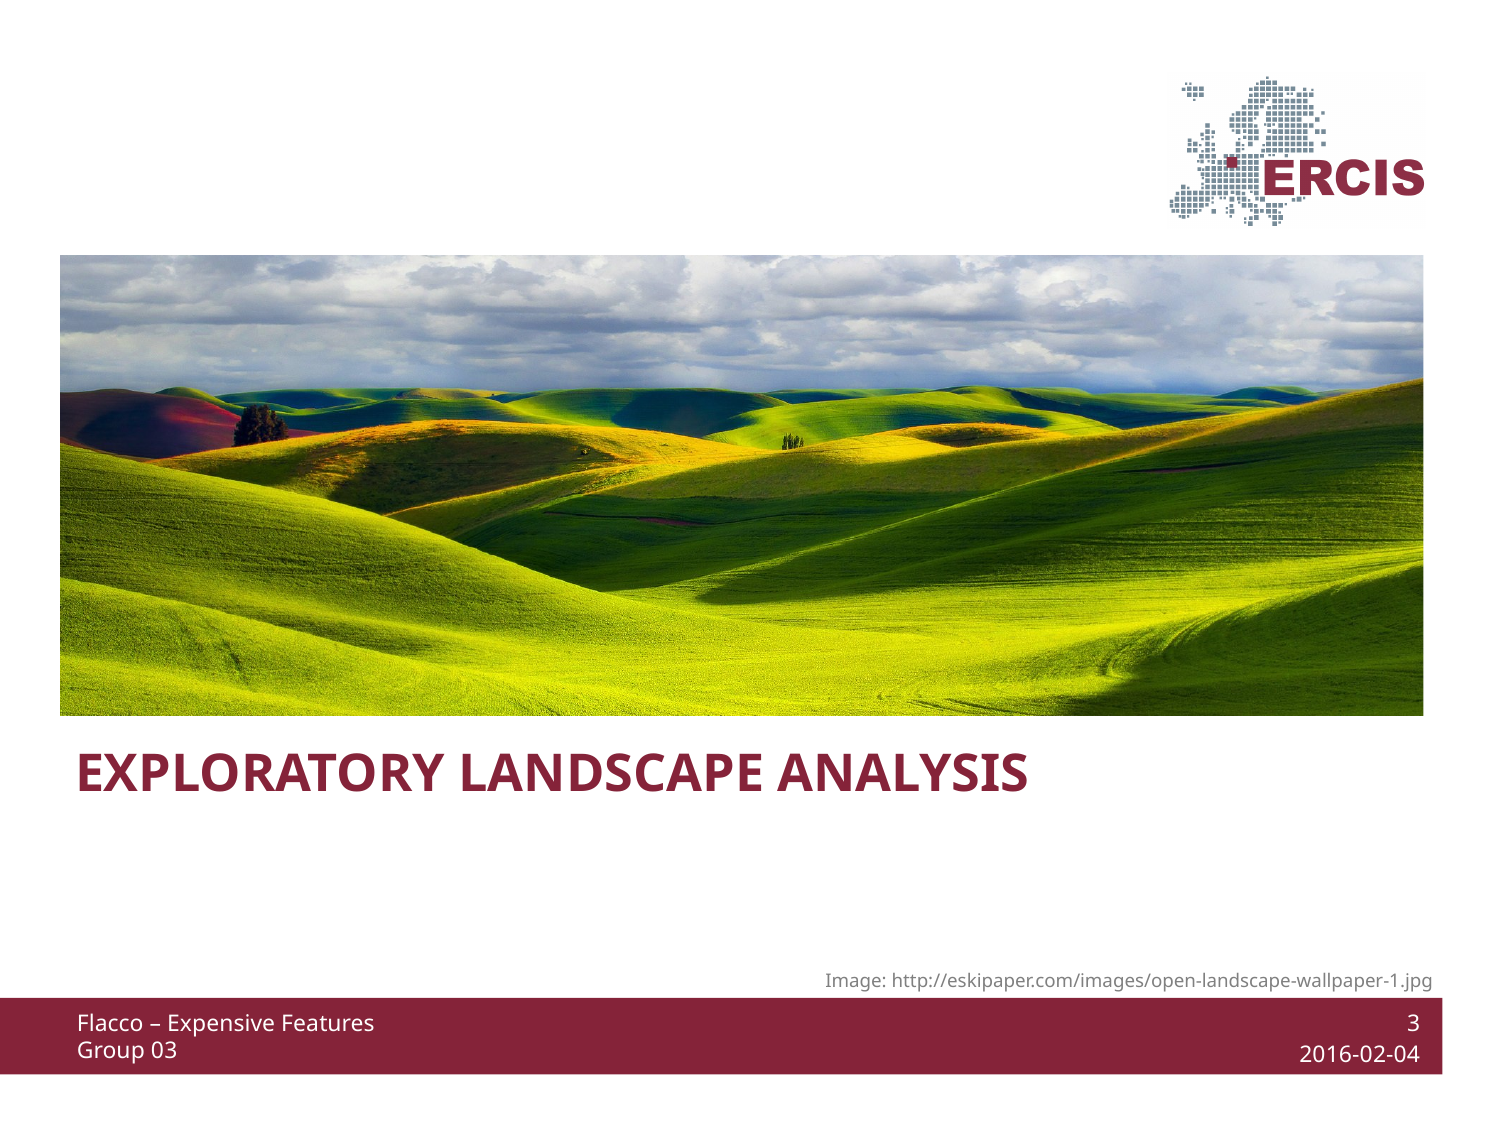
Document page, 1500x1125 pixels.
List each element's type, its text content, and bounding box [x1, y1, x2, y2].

picture [1167, 72, 1426, 229]
text_box Image: http://eskipaper.com/images/open-landscape-wallpaper-1.jpg [430, 961, 1447, 999]
picture [59, 255, 1424, 717]
list Exploratory Landscape Analysis [60, 731, 1424, 811]
